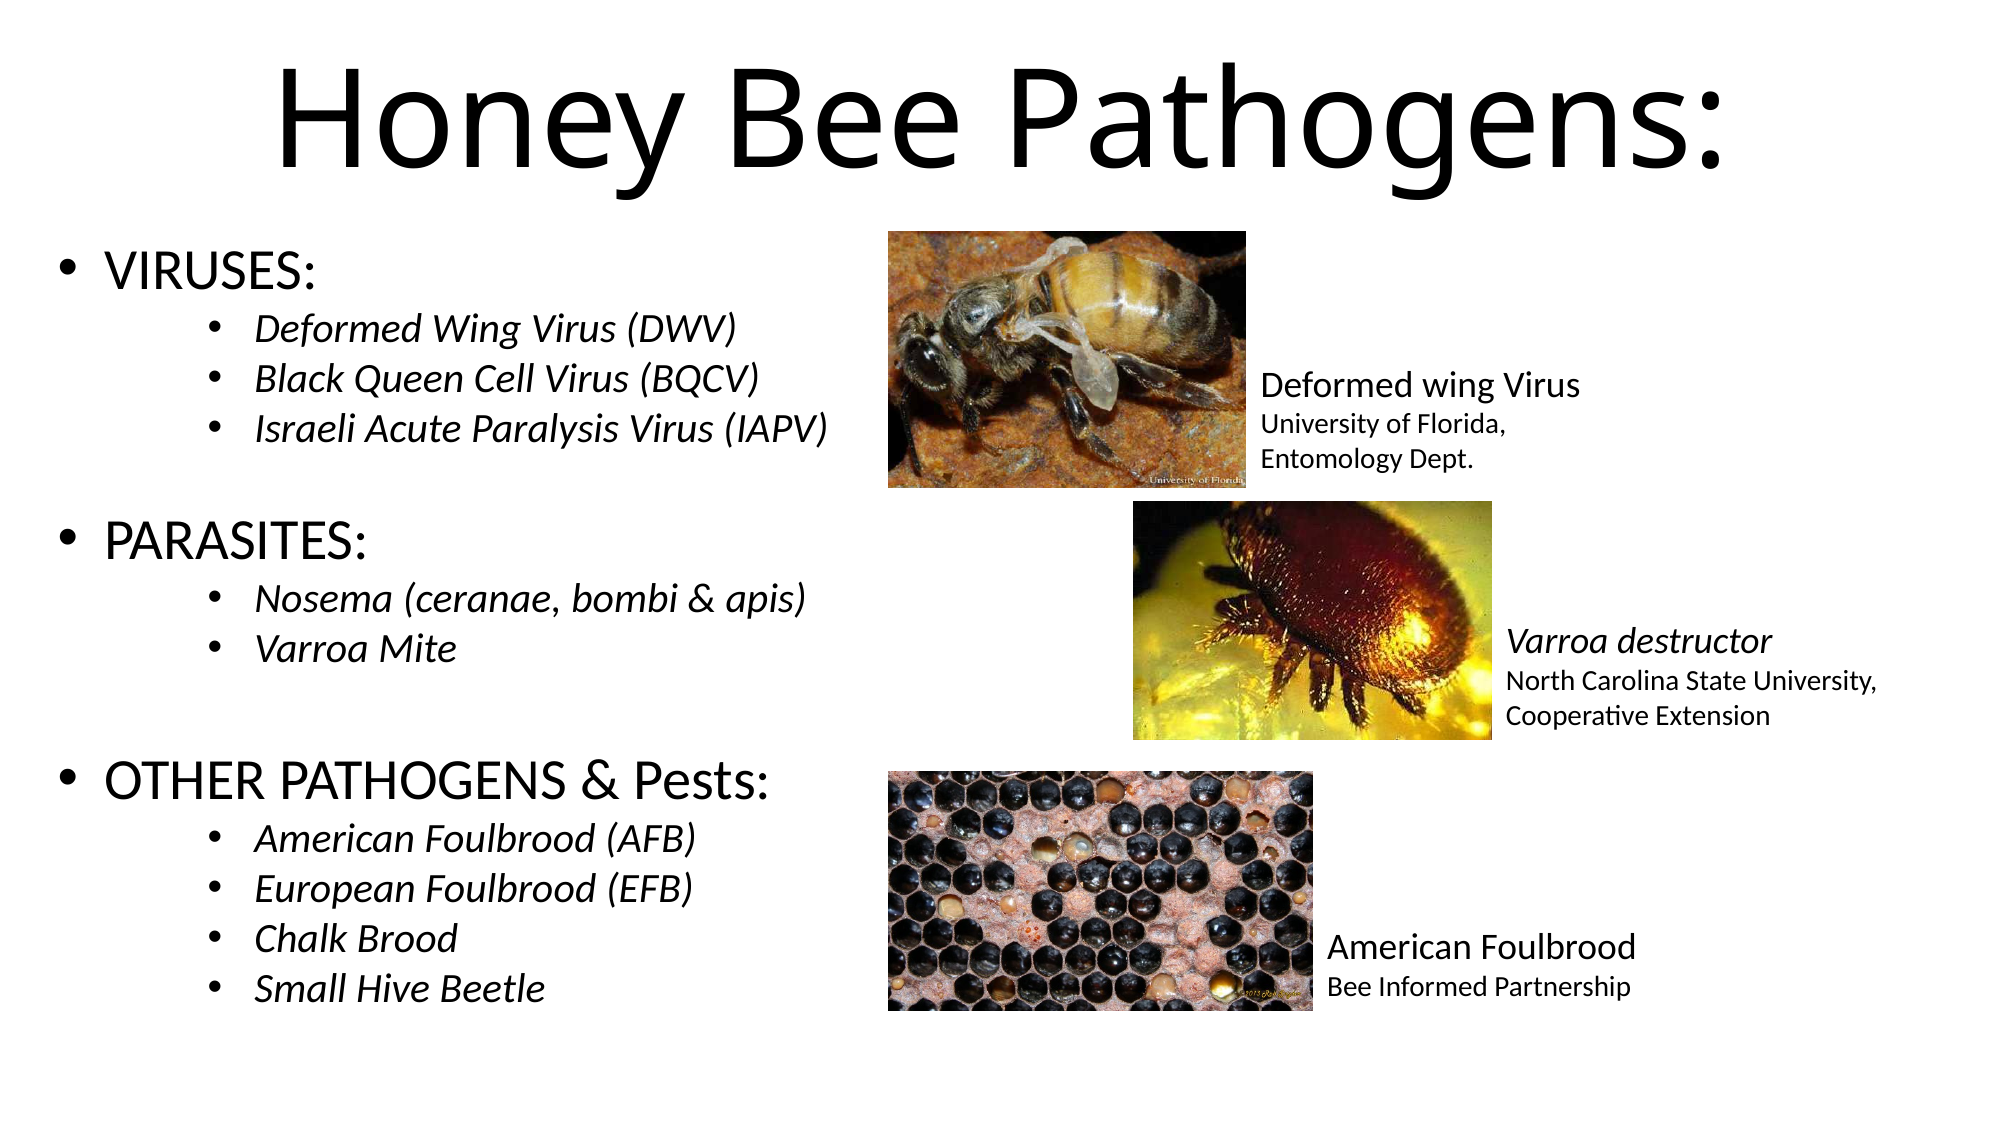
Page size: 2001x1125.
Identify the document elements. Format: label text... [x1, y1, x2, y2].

text_box Deformed wing Virus University of Florida, Entomology Dept. [1246, 352, 1606, 482]
text_box Varroa destructor North Carolina State University, Cooperative Extension [1492, 608, 1926, 739]
text_box American Foulbrood Bee Informed Partnership [1313, 915, 1747, 1010]
picture [1133, 501, 1492, 740]
picture [888, 231, 1246, 488]
text_box VIRUSES: Deformed Wing Virus (DWV) Black Queen Cell Virus (BQCV) Israeli Acute Paralysis Virus (IAPV) PARASITES: Nosema (ceranae, bombi & apis) Varroa Mite OTHER PATHOGENS & Pests: American Foulbrood (AFB) European Foulbrood (EFB) Chalk Brood Small Hive Beetle [42, 223, 889, 1125]
title Honey Bee Pathogens: [137, 14, 1863, 232]
picture [888, 771, 1313, 1011]
